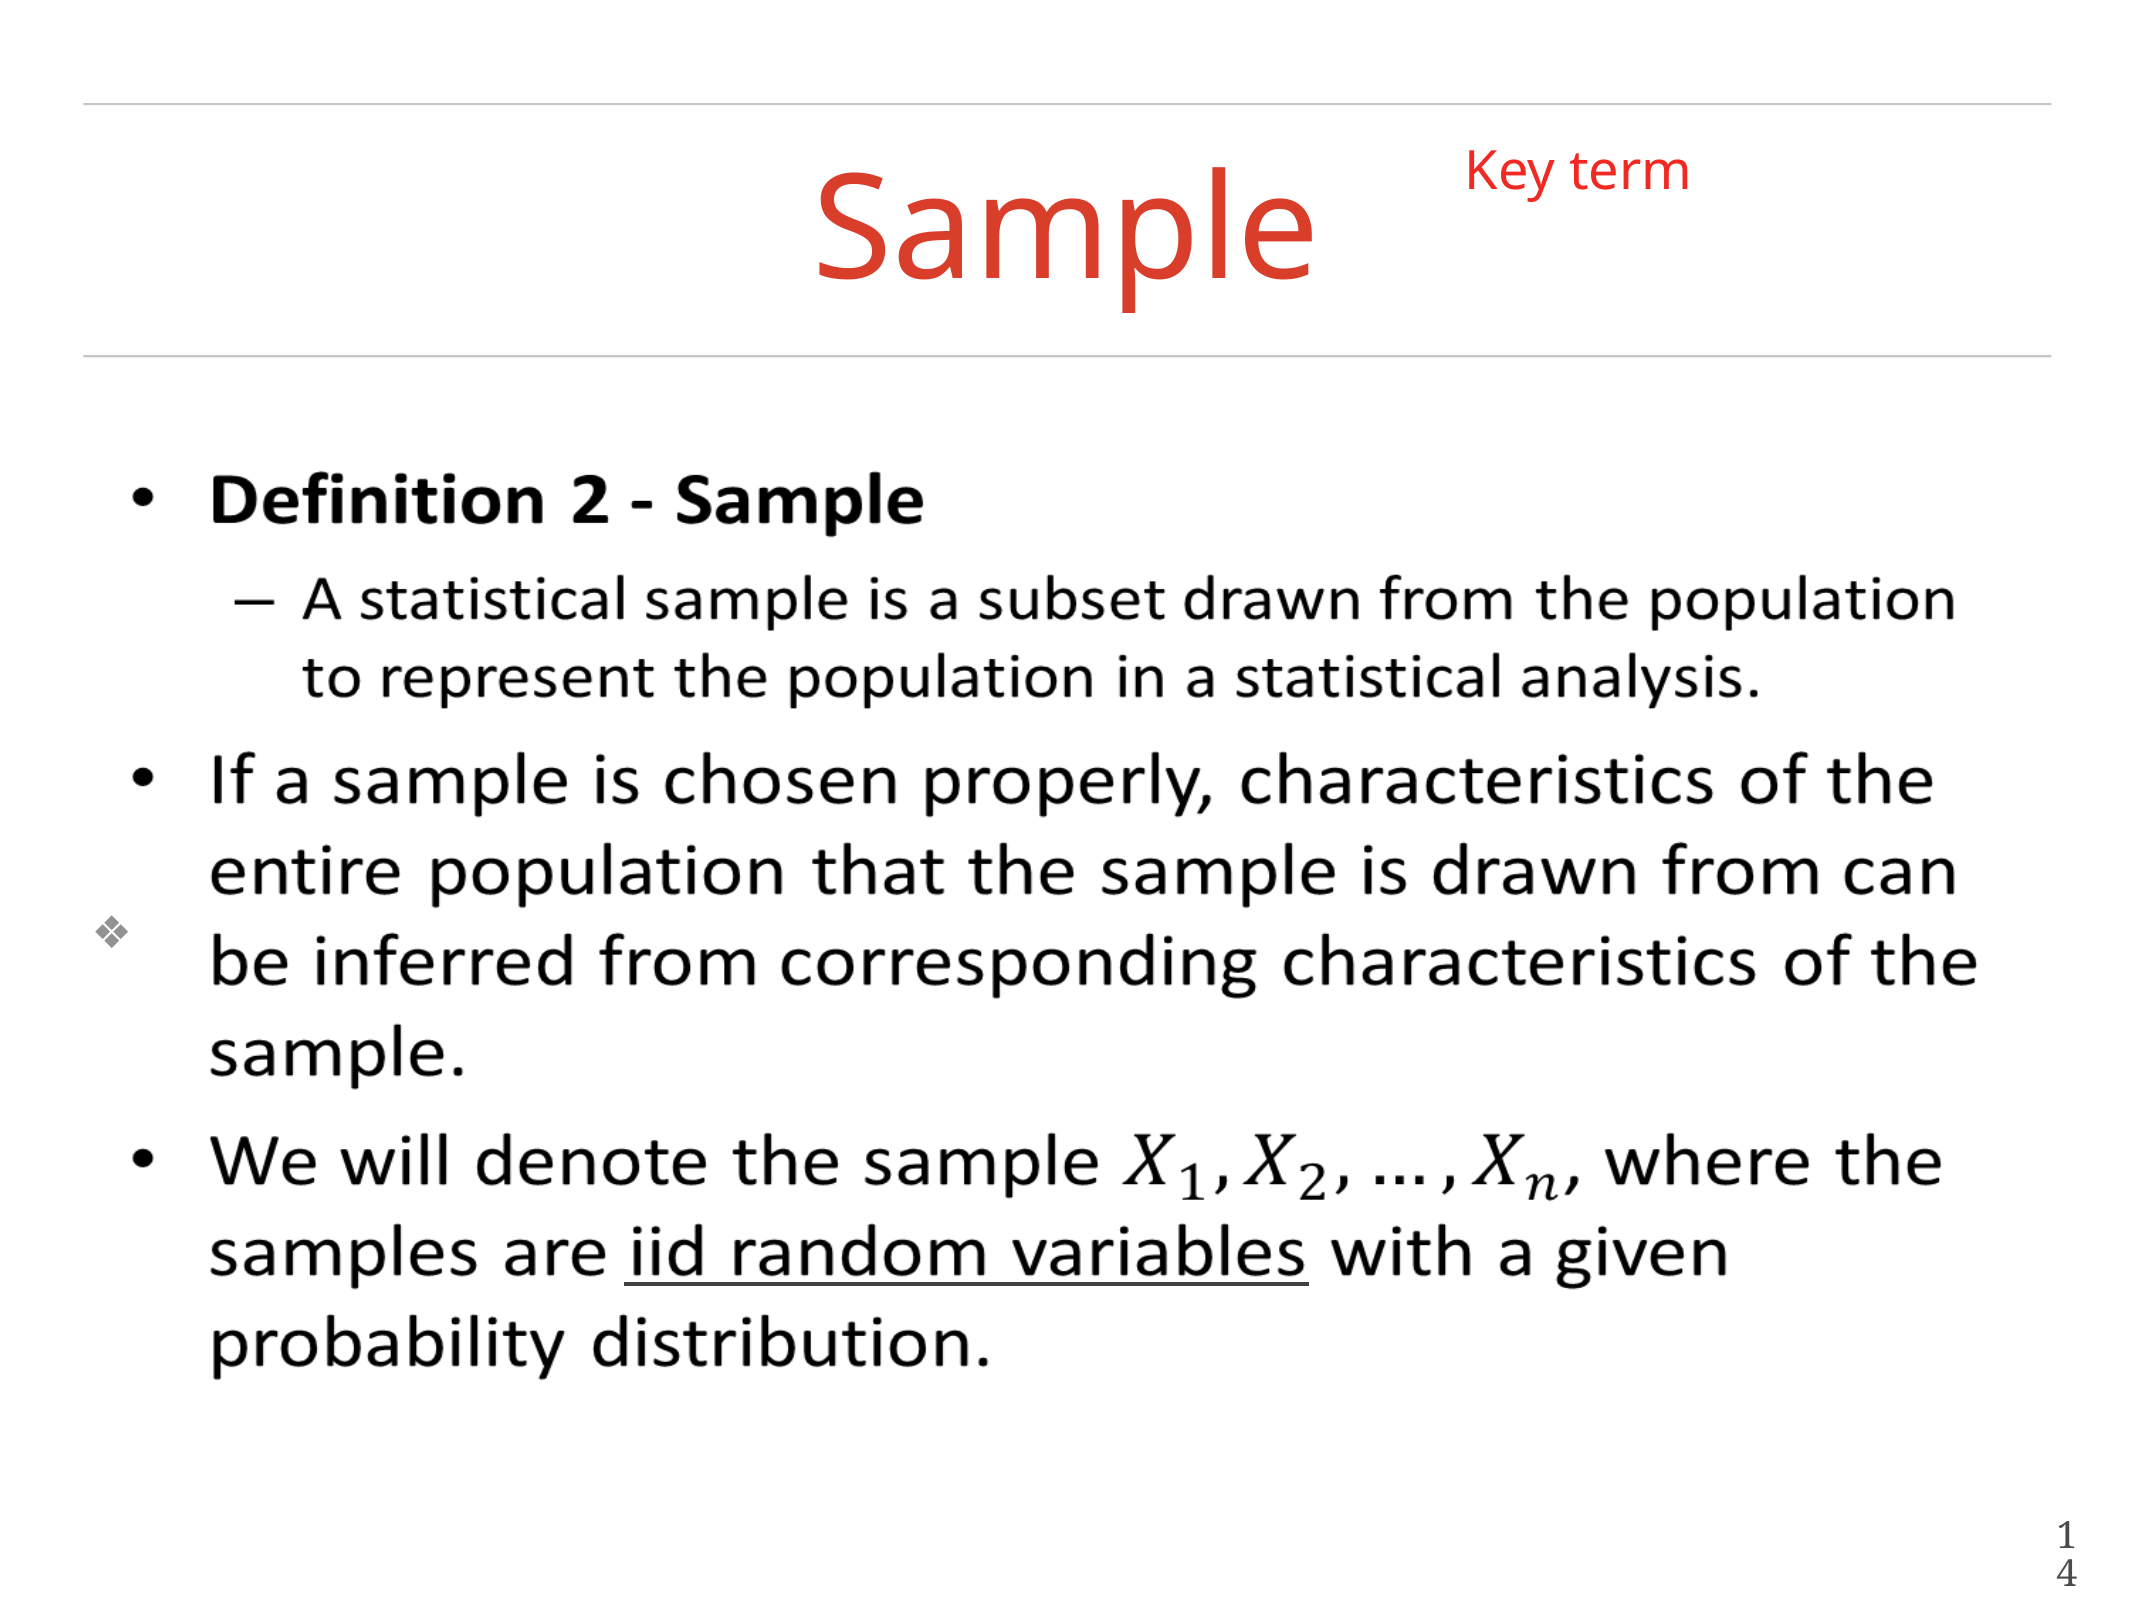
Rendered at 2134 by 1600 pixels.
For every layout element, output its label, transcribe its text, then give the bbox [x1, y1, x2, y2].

slide_number 14 [2047, 1502, 2105, 1571]
list [82, 430, 2051, 1432]
text_box Key term [1456, 127, 1758, 209]
title Sample [82, 130, 2051, 332]
